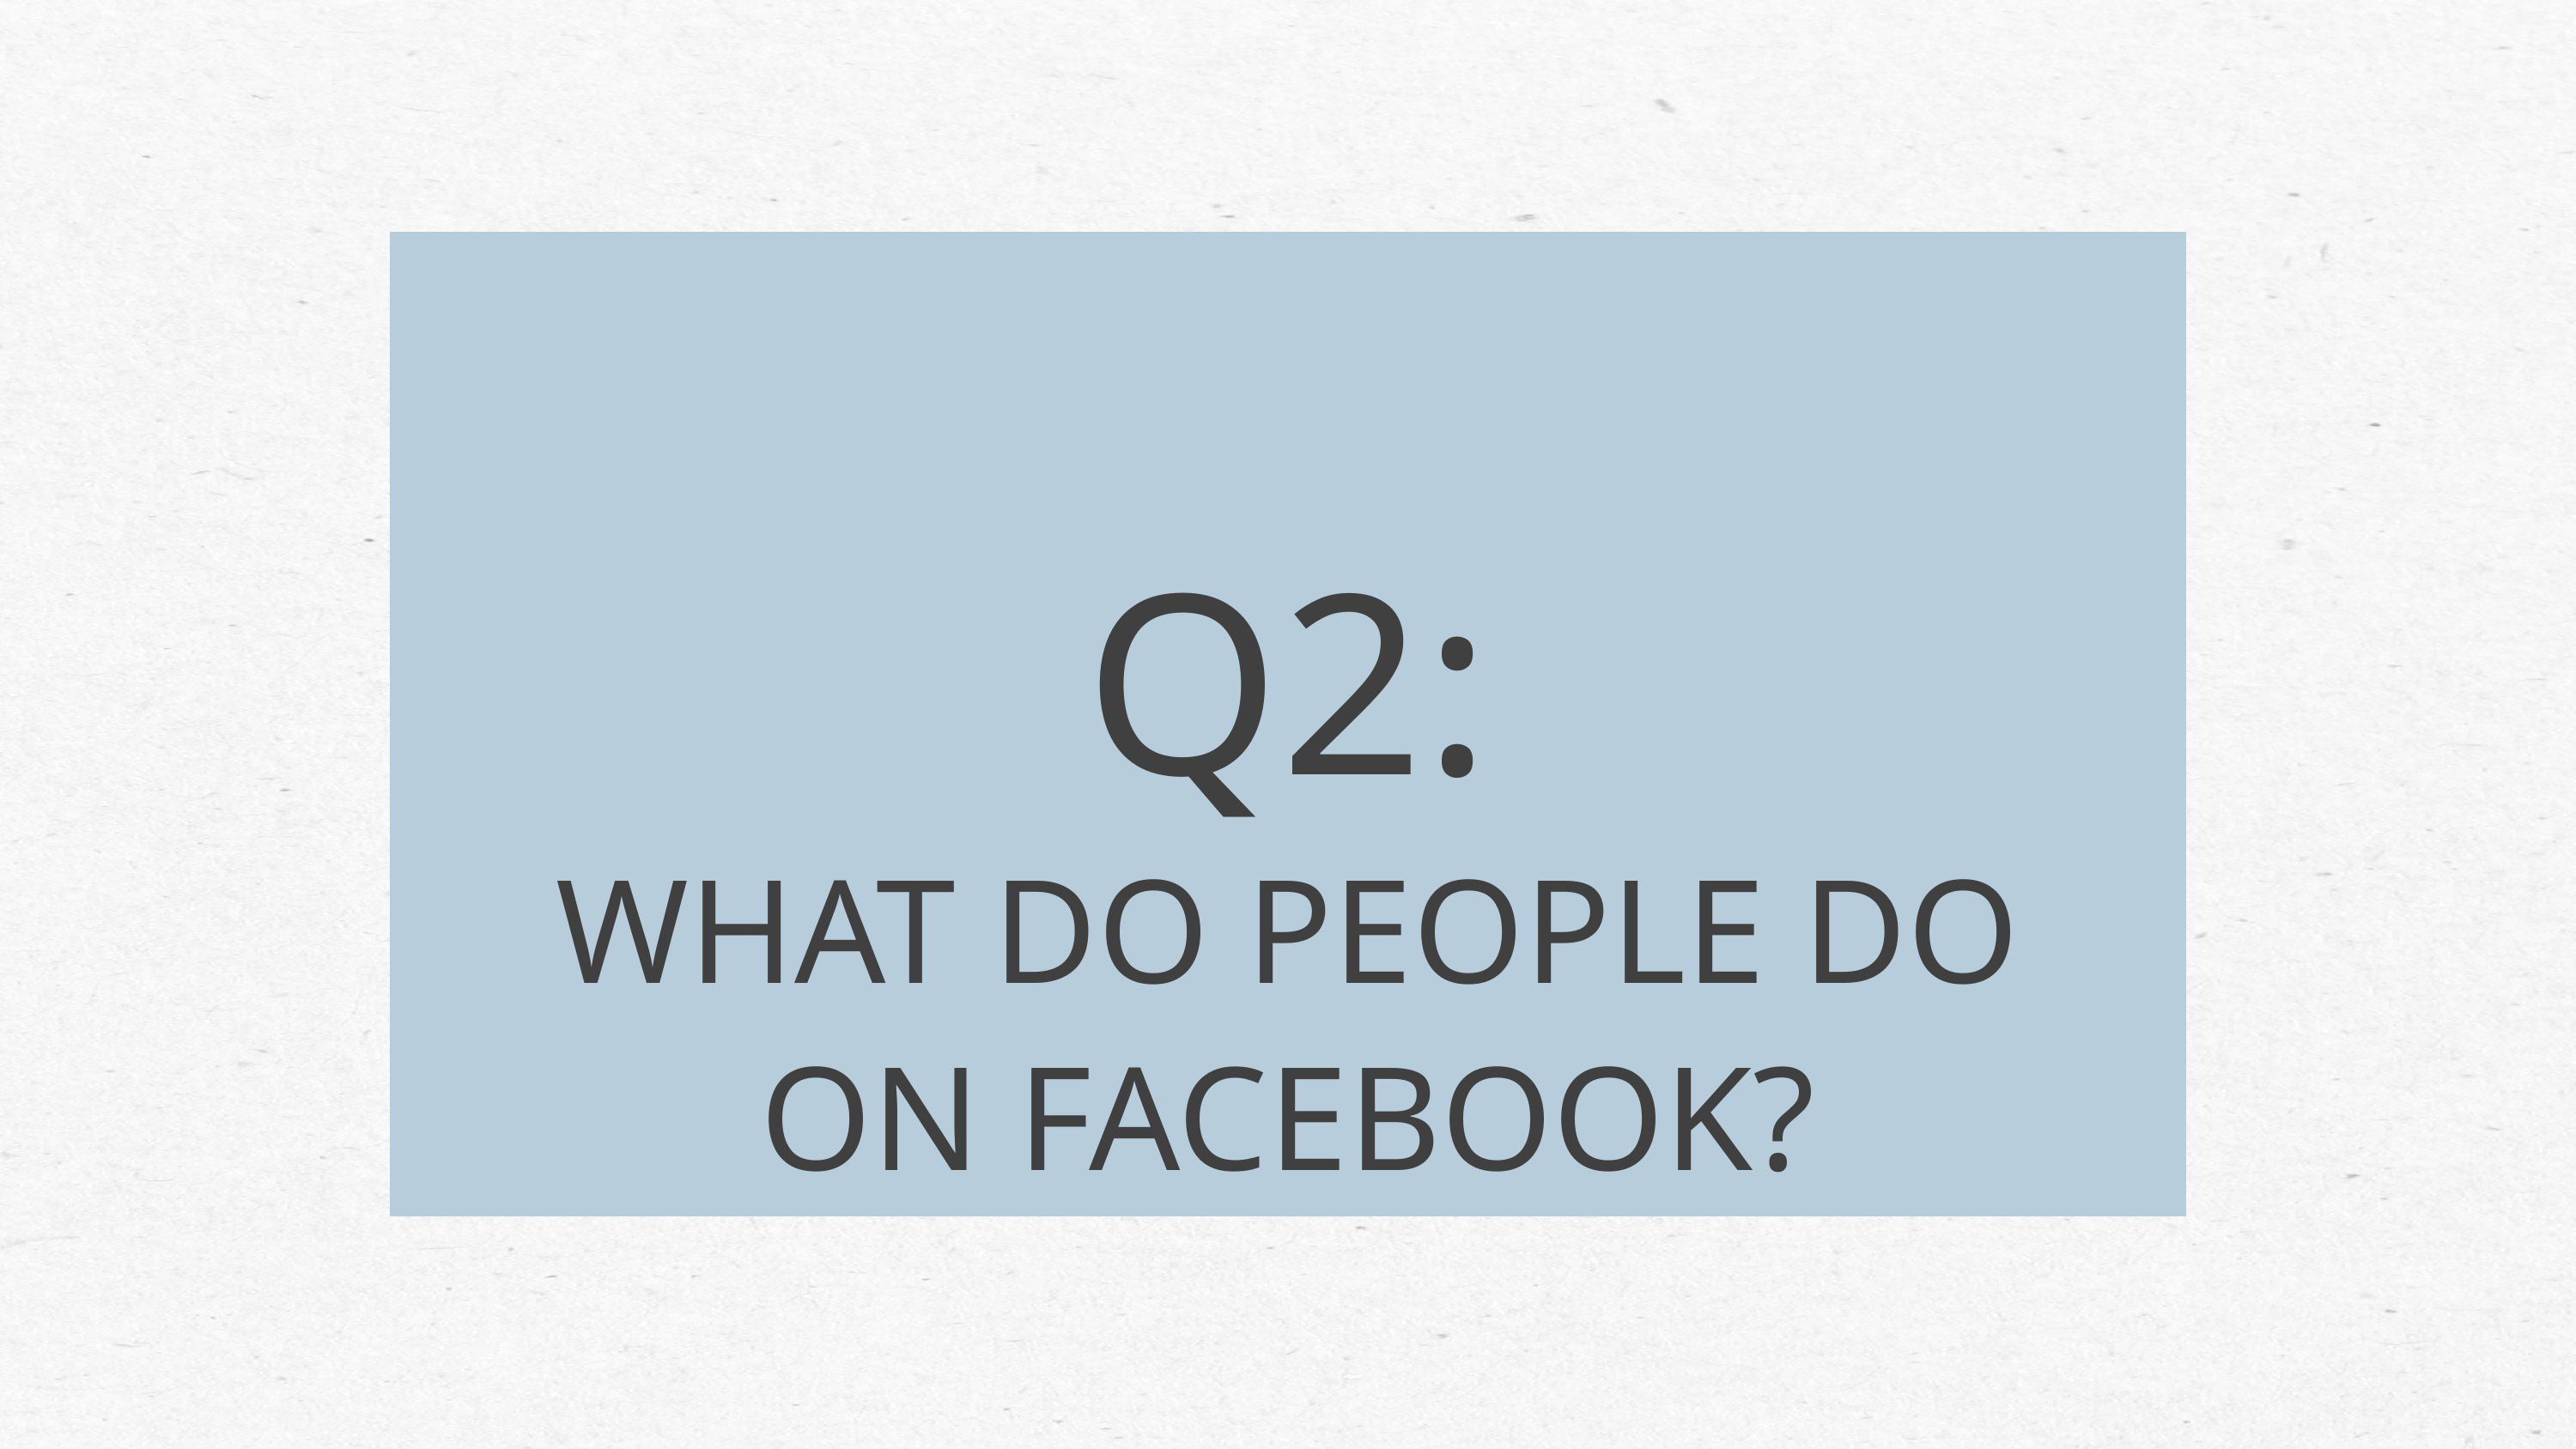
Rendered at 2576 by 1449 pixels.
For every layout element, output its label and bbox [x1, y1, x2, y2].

text_box [389, 231, 2187, 1217]
text_box [0, 0, 2576, 1449]
